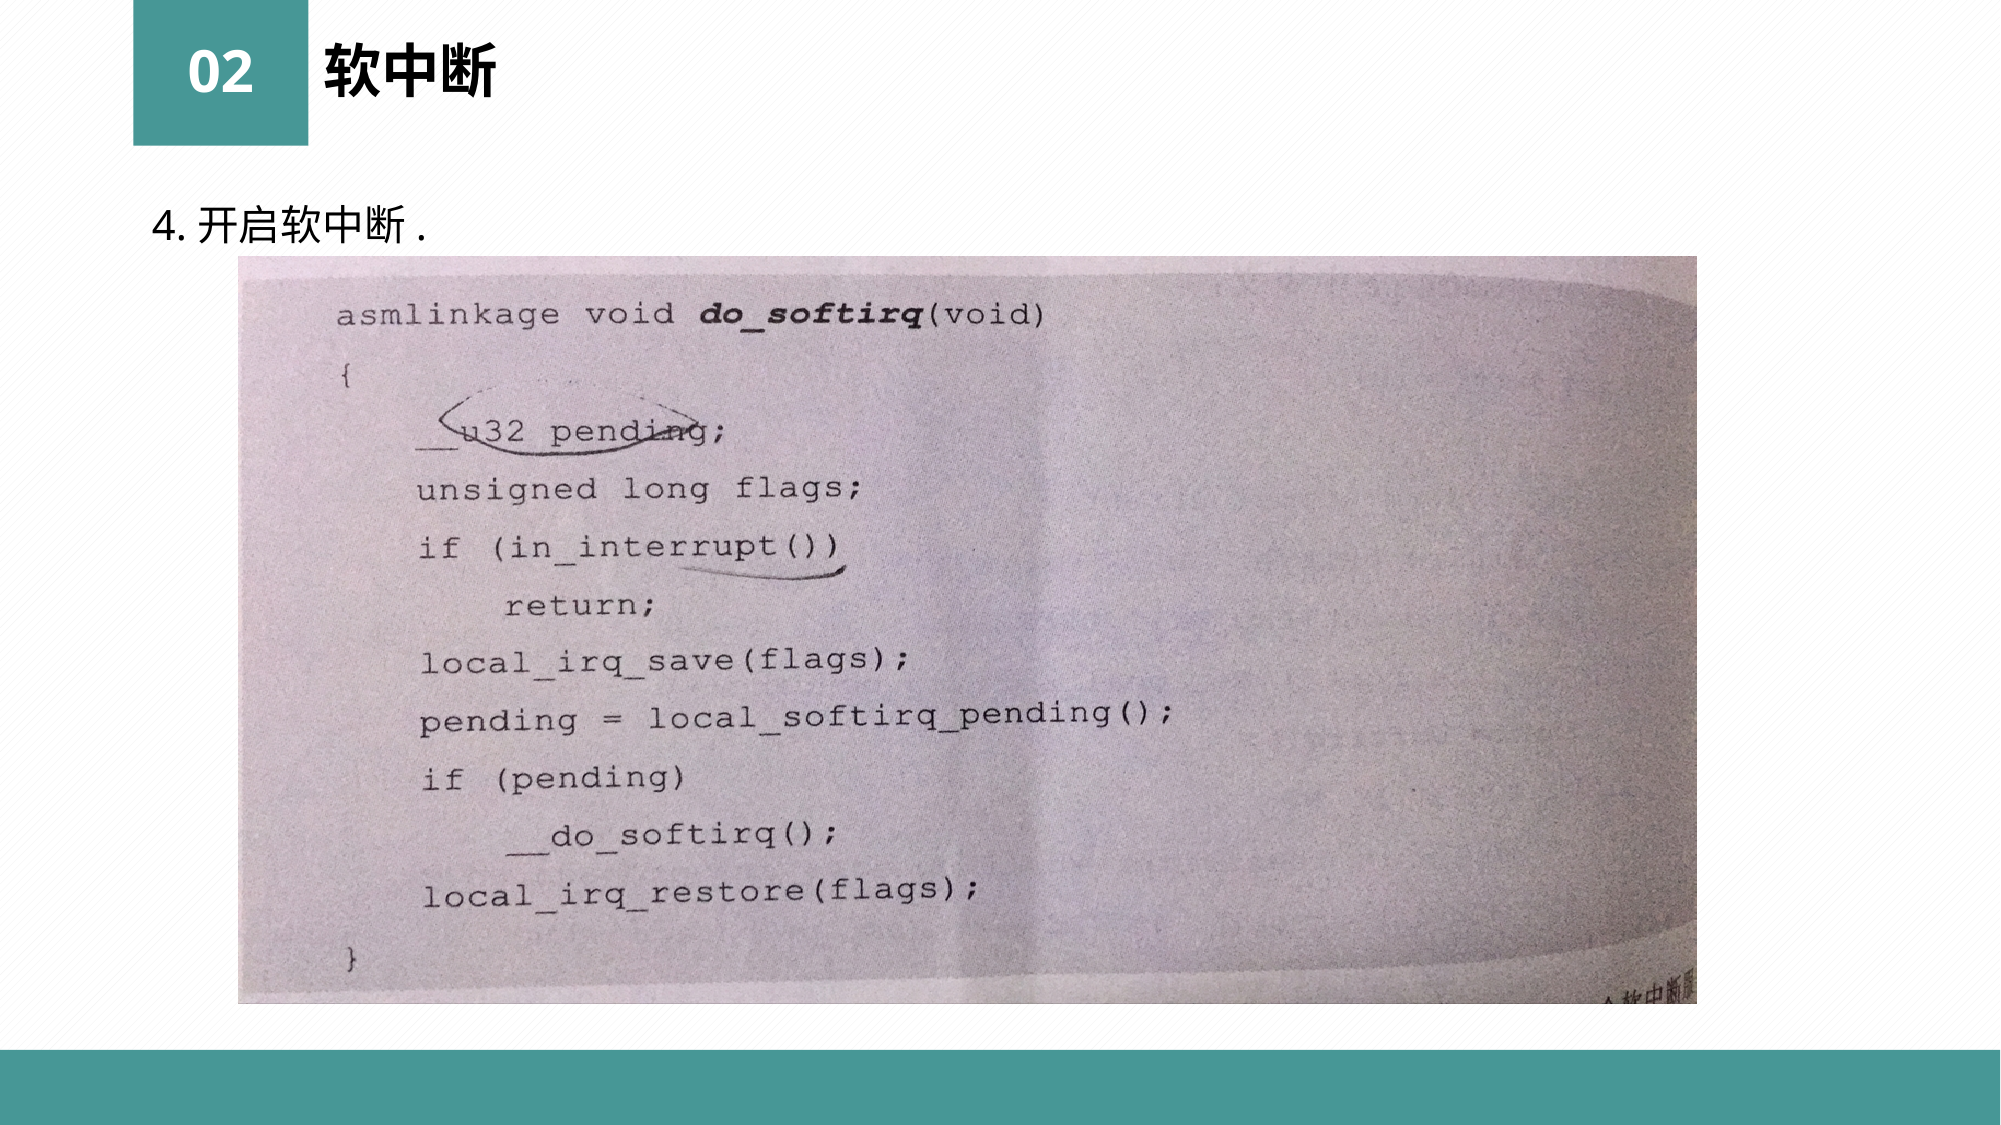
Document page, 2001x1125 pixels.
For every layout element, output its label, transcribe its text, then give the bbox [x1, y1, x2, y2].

picture [238, 256, 1697, 1004]
list 02 [133, 34, 308, 105]
text_box 4.开启软中断. [137, 166, 1872, 257]
list 软中断 [308, 34, 1087, 105]
